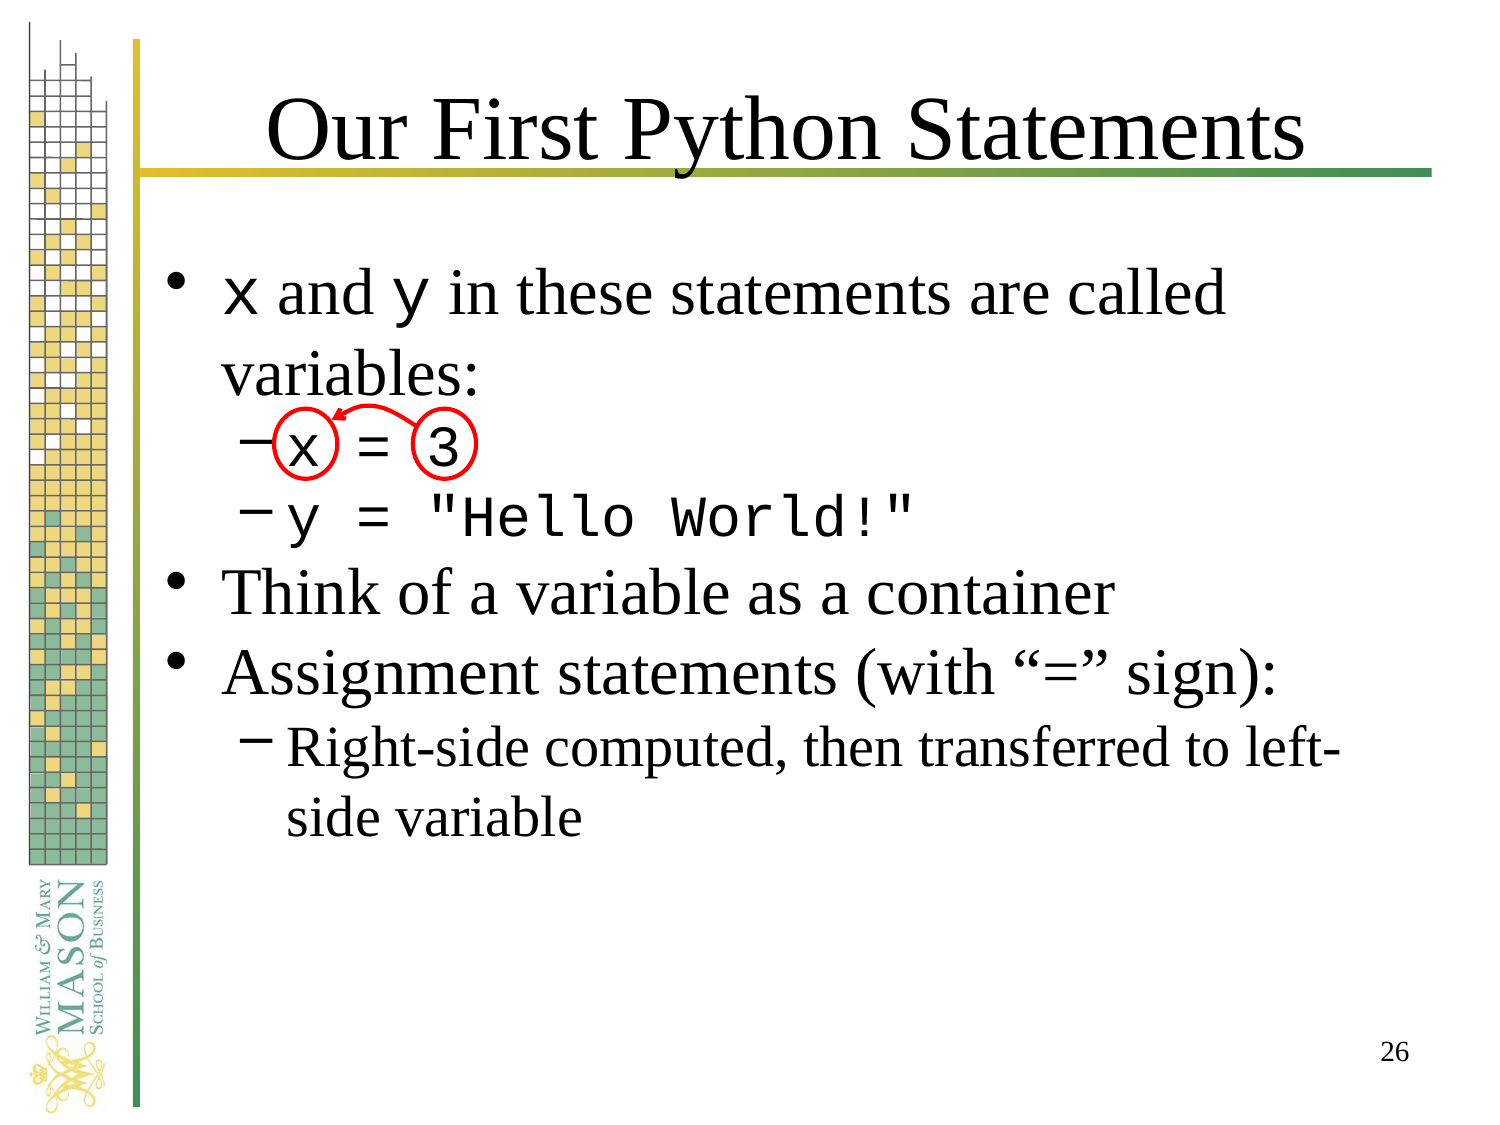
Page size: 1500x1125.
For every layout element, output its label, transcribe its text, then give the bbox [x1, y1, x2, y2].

text_box [410, 406, 479, 481]
list x and y in these statements are called variables: x = 3 y = "Hello World!" Think of a variable as a container Assignment statements (with “=” sign): Right-side computed, then transferred to left-side variable [150, 240, 1425, 980]
slide_number 26 [1048, 1024, 1426, 1103]
table_cell Greater than [29, 879, 107, 1113]
text_box [271, 406, 340, 481]
title Our First Python Statements [150, 45, 1425, 200]
text_box [331, 403, 419, 429]
